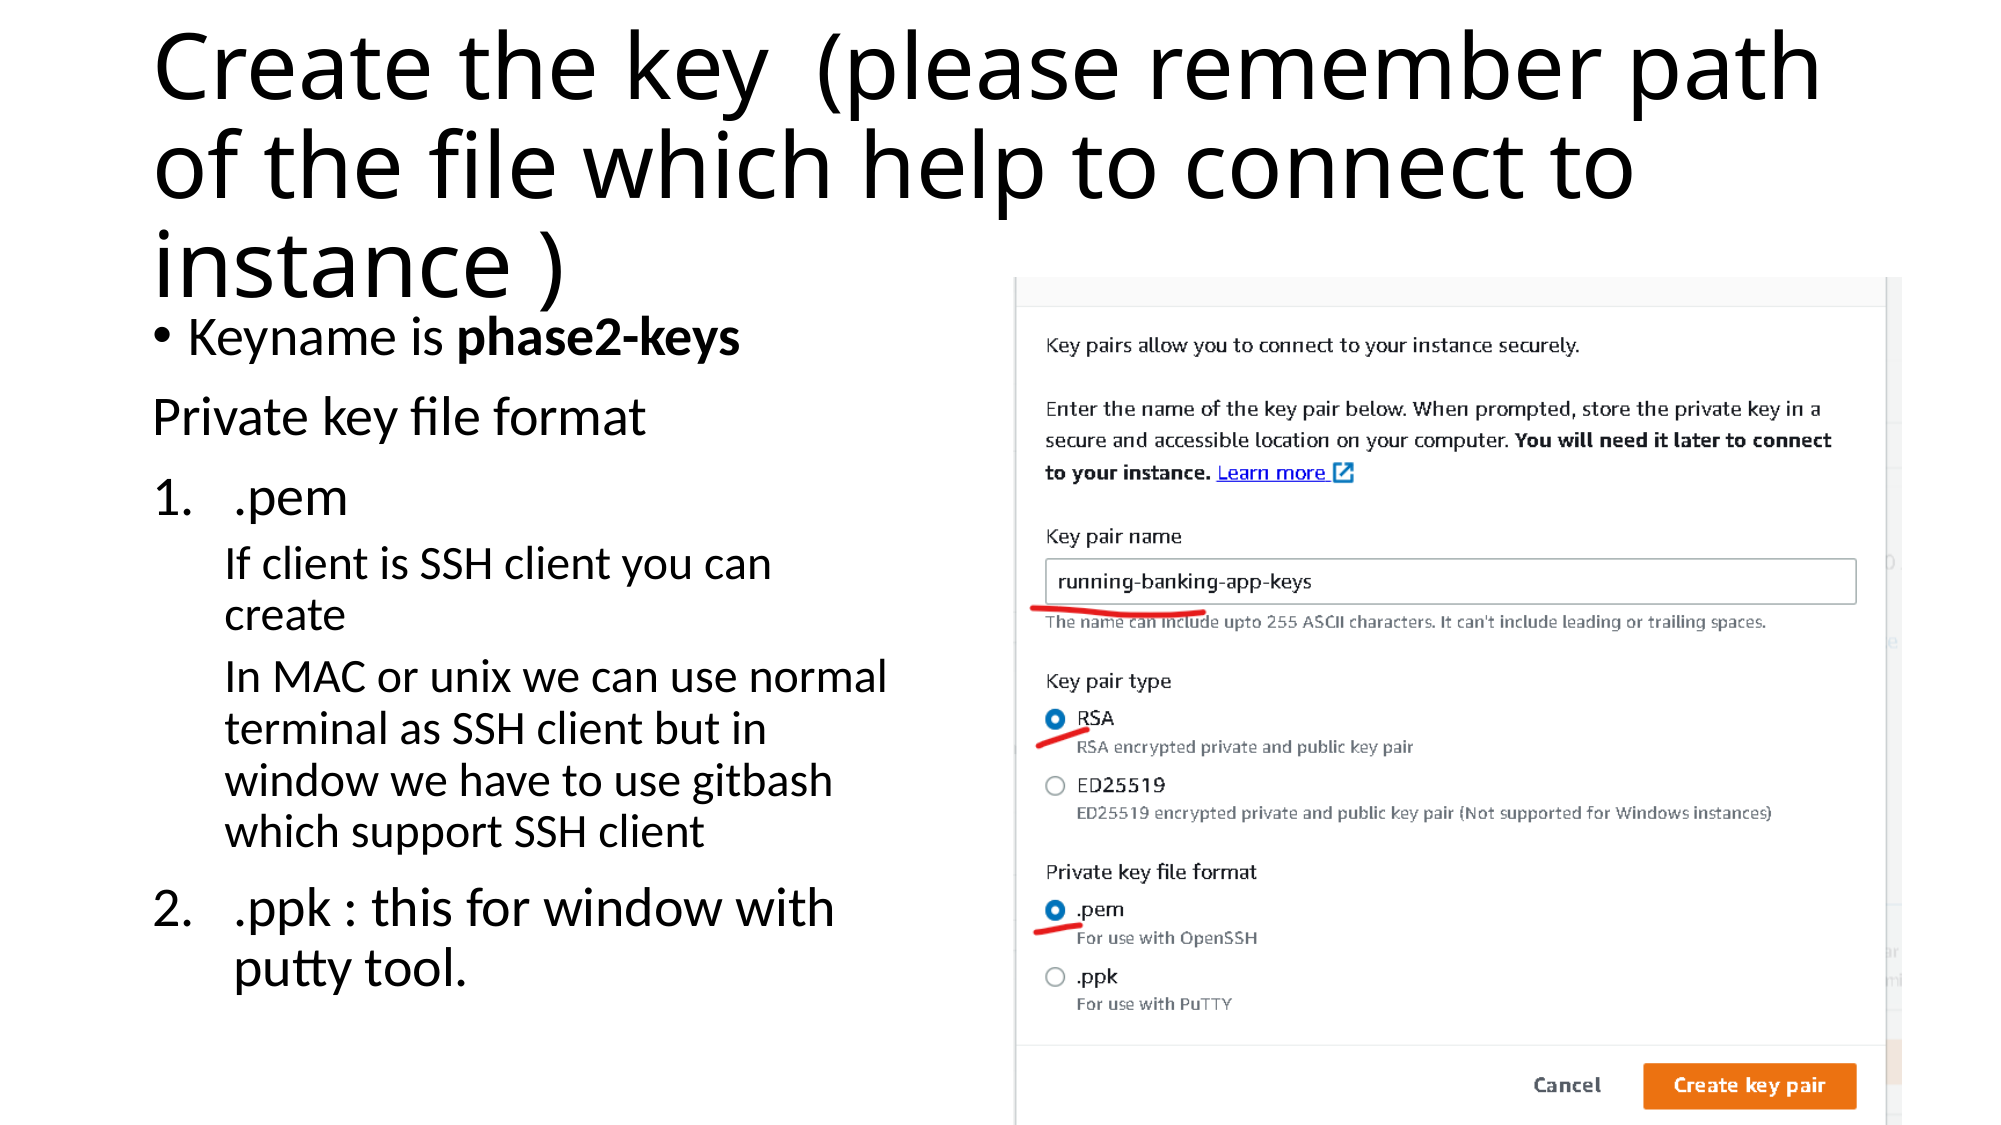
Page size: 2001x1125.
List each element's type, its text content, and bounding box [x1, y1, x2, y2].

picture [1013, 277, 1902, 1125]
title Create the key (please remember path of the file which help to connect to instance ) [137, 59, 1863, 278]
list Keyname is phase2-keys Private key file format .pem If client is SSH client you can create In MAC or unix we can use normal terminal as SSH client but in window we have to use gitbash which support SSH client .ppk : this for window with putty tool. [137, 299, 922, 1014]
